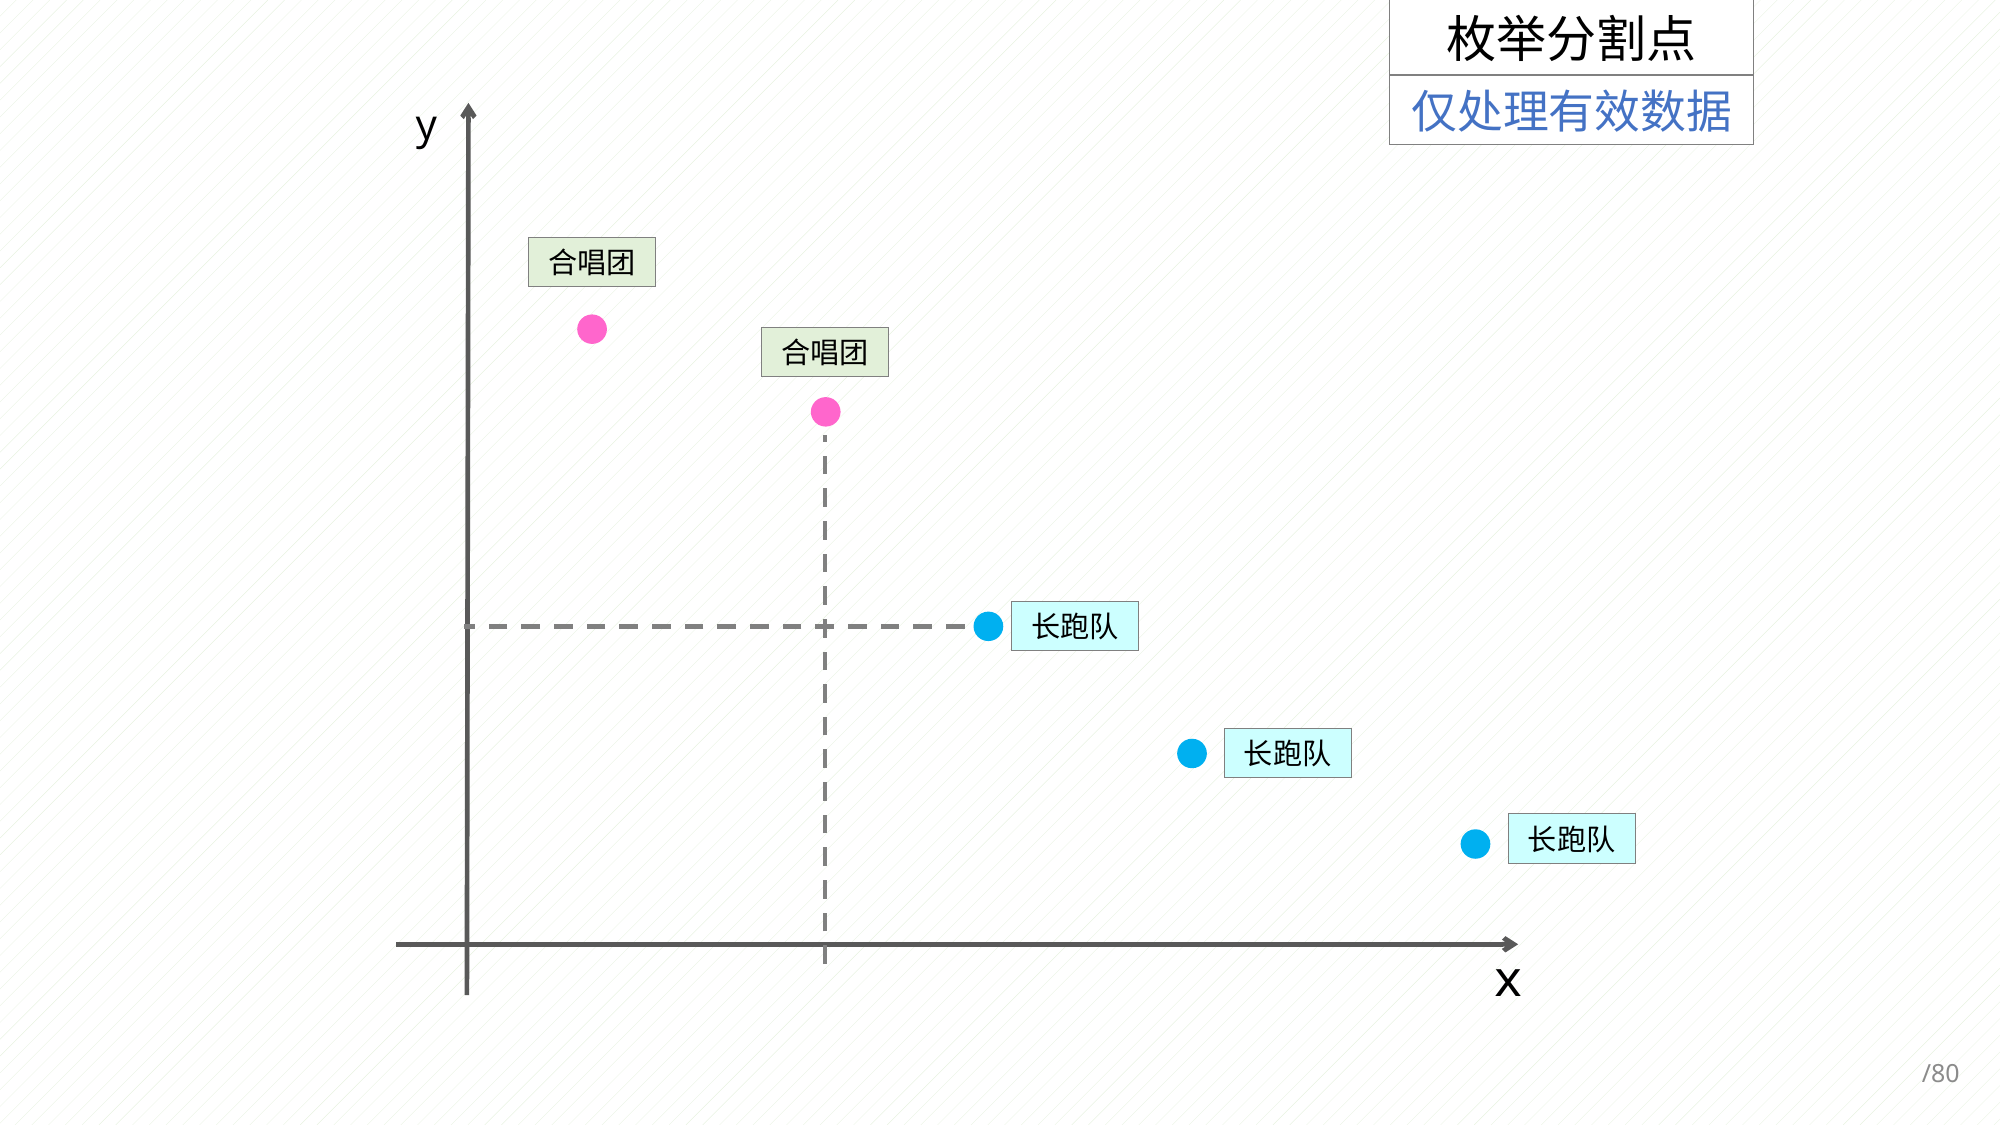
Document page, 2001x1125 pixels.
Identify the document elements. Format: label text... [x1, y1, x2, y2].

text_box 枚举分割点 [1389, 0, 1754, 75]
text_box 合唱团 [761, 327, 889, 377]
text_box 仅处理有效数据 [1389, 75, 1754, 145]
text_box x [1438, 939, 1579, 1015]
text_box 长跑队 [1224, 728, 1352, 778]
text_box [575, 312, 610, 347]
text_box y [362, 90, 491, 155]
text_box [971, 609, 1006, 644]
text_box [808, 395, 843, 429]
text_box 长跑队 [1011, 601, 1139, 651]
text_box [1458, 827, 1493, 861]
text_box 长跑队 [1508, 813, 1636, 864]
text_box [1175, 736, 1209, 771]
text_box 合唱团 [528, 237, 656, 287]
